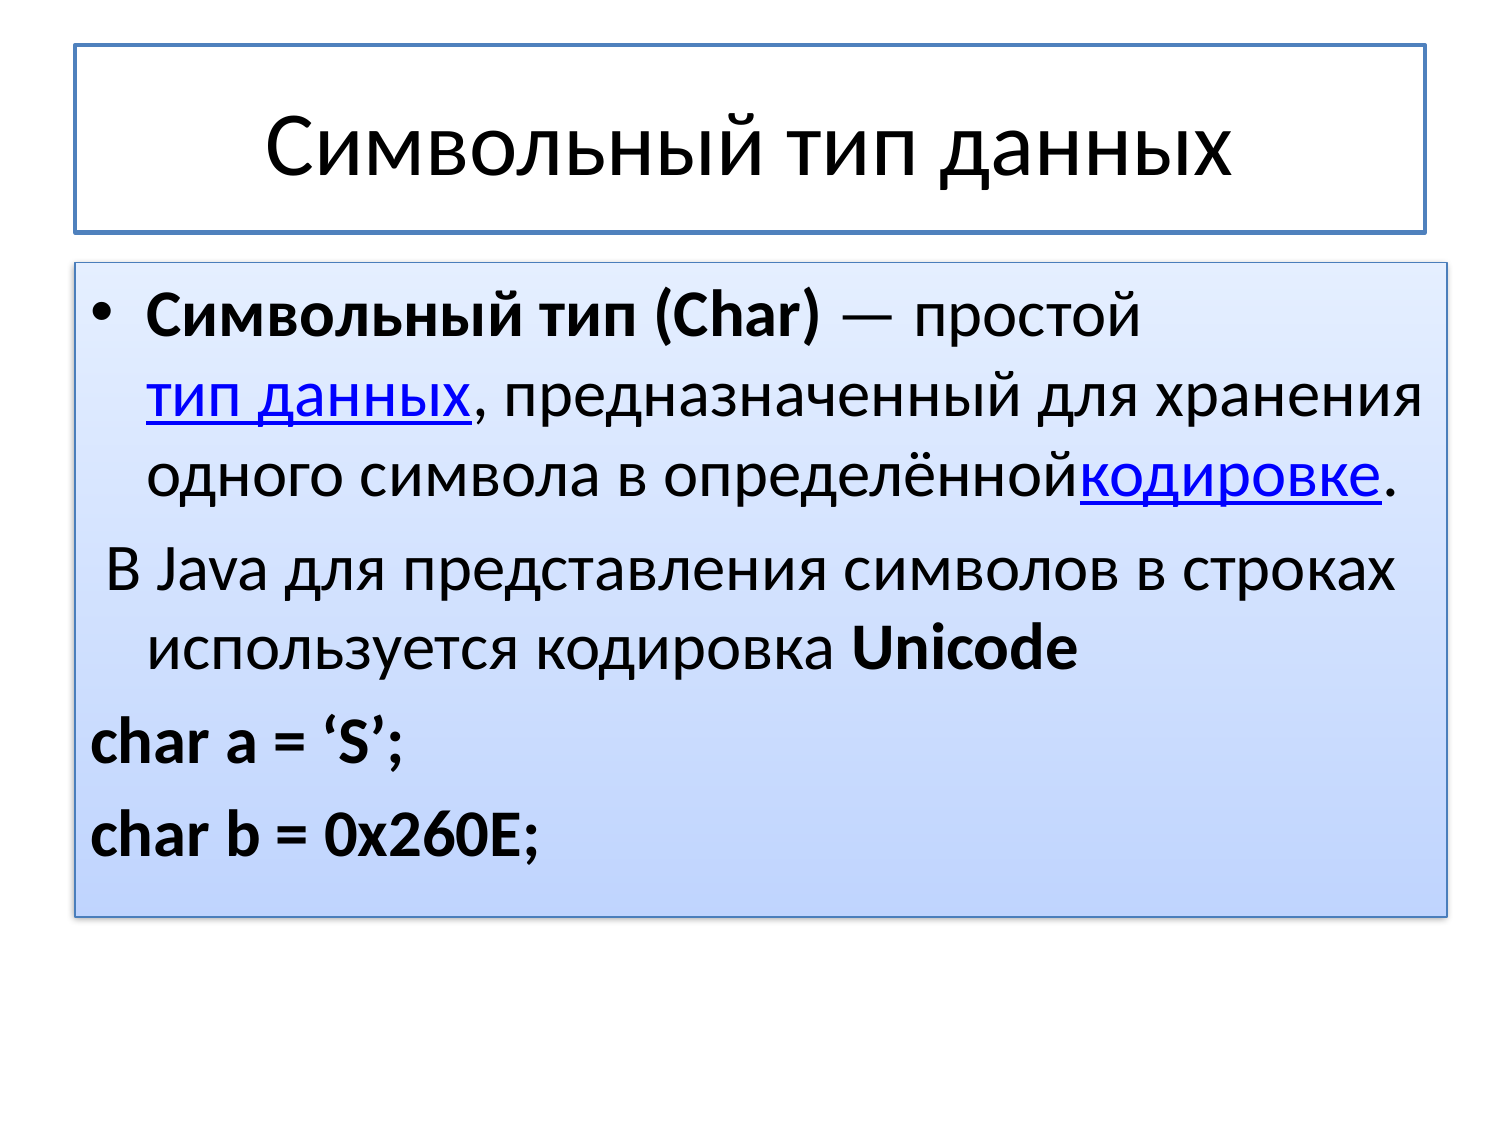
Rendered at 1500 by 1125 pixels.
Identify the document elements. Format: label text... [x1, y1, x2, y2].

list Символьный тип (Сhar) — простой тип данных, предназначенный для хранения одного символа в определённойкодировке. В Java для представления символов в строках используется кодировка Unicode char a = ‘S’; сhar b = 0x260E; [74, 262, 1448, 918]
title Символьный тип данных [73, 43, 1427, 235]
